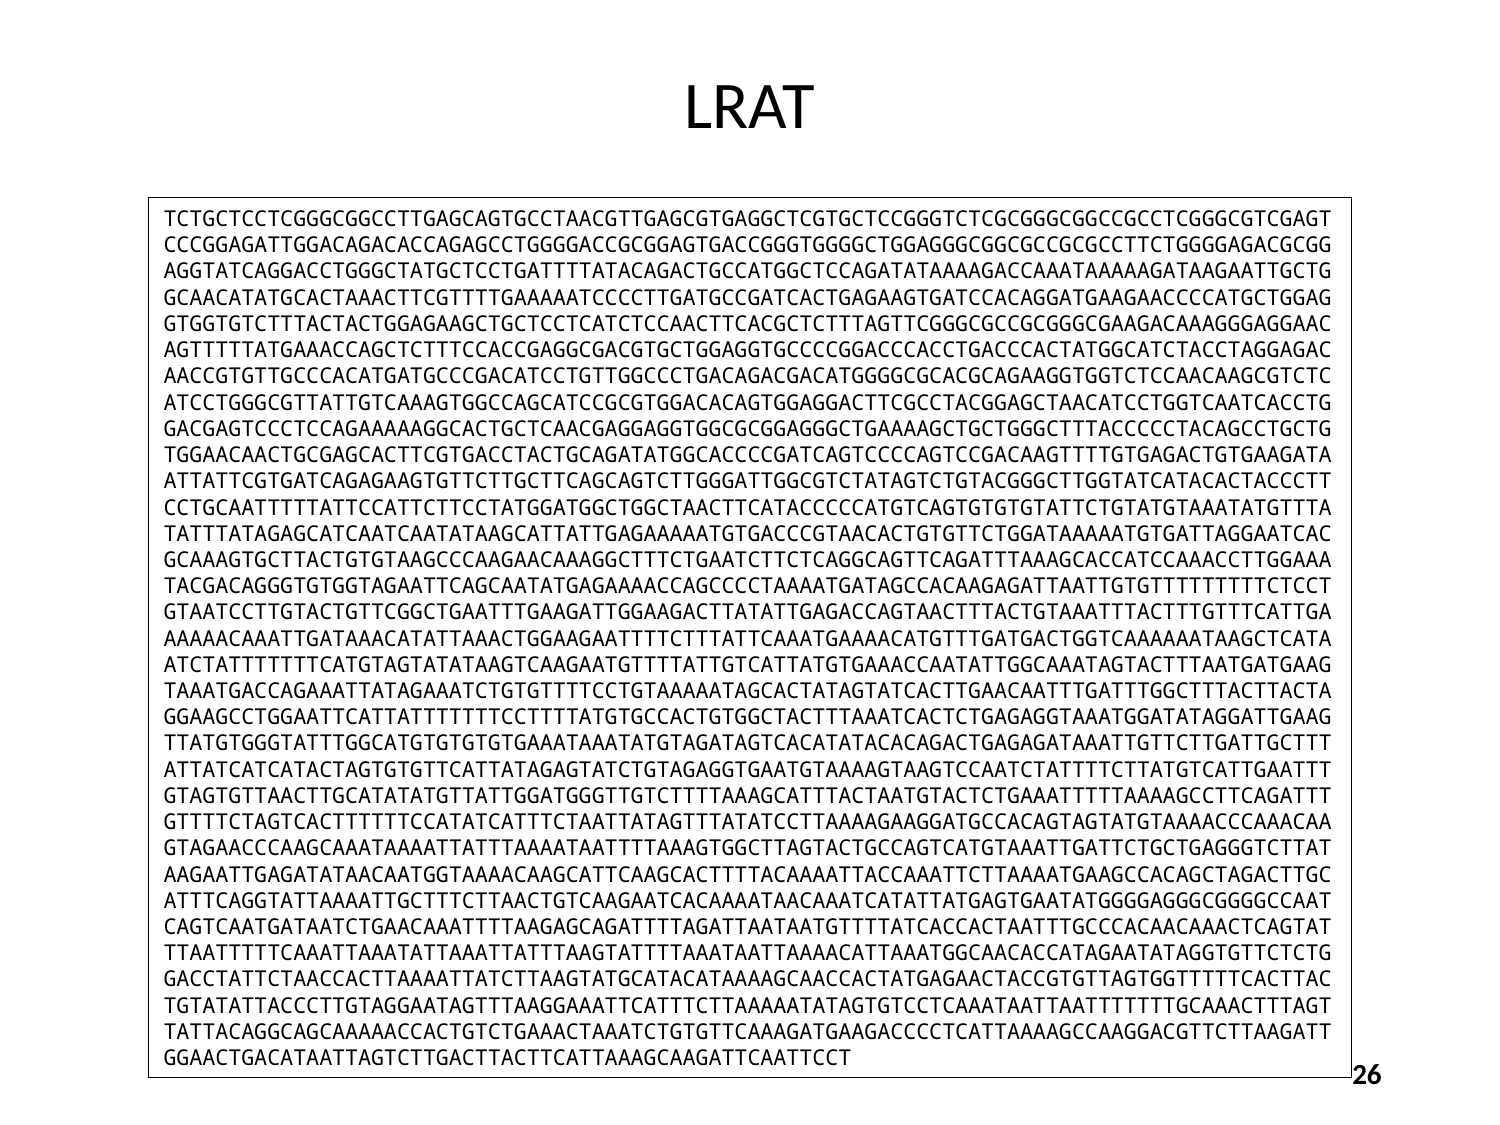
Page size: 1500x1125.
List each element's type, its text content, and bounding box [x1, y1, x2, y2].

slide_number 26 [1059, 1042, 1397, 1103]
title LRAT [103, 59, 1397, 154]
text_box TCTGCTCCTCGGGCGGCCTTGAGCAGTGCCTAACGTTGAGCGTGAGGCTCGTGCTCCGGGTCTCGCGGGCGGCCGCCTCGGGCGTCGAGTCCCGGAGATTGGACAGACACCAGAGCCTGGGGACCGCGGAGTGACCGGGTGGGGCTGGAGGGCGGCGCCGCGCCTTCTGGGGAGACGCGGAGGTATCAGGACCTGGGCTATGCTCCTGATTTTATACAGACTGCCATGGCTCCAGATATAAAAGACCAAATAAAAAGATAAGAATTGCTGGCAACATATGCACTAAACTTCGTTTTGAAAAATCCCCTTGATGCCGATCACTGAGAAGTGATCCACAGGATGAAGAACCCCATGCTGGAGGTGGTGTCTTTACTACTGGAGAAGCTGCTCCTCATCTCCAACTTCACGCTCTTTAGTTCGGGCGCCGCGGGCGAAGACAAAGGGAGGAACAGTTTTTATGAAACCAGCTCTTTCCACCGAGGCGACGTGCTGGAGGTGCCCCGGACCCACCTGACCCACTATGGCATCTACCTAGGAGACAACCGTGTTGCCCACATGATGCCCGACATCCTGTTGGCCCTGACAGACGACATGGGGCGCACGCAGAAGGTGGTCTCCAACAAGCGTCTCATCCTGGGCGTTATTGTCAAAGTGGCCAGCATCCGCGTGGACACAGTGGAGGACTTCGCCTACGGAGCTAACATCCTGGTCAATCACCTGGACGAGTCCCTCCAGAAAAAGGCACTGCTCAACGAGGAGGTGGCGCGGAGGGCTGAAAAGCTGCTGGGCTTTACCCCCTACAGCCTGCTGTGGAACAACTGCGAGCACTTCGTGACCTACTGCAGATATGGCACCCCGATCAGTCCCCAGTCCGACAAGTTTTGTGAGACTGTGAAGATAATTATTCGTGATCAGAGAAGTGTTCTTGCTTCAGCAGTCTTGGGATTGGCGTCTATAGTCTGTACGGGCTTGGTATCATACACTACCCTTCCTGCAATTTTTATTCCATTCTTCCTATGGATGGCTGGCTAACTTCATACCCCCATGTCAGTGTGTGTATTCTGTATGTAAATATGTTTATATTTATAGAGCATCAATCAATATAAGCATTATTGAGAAAAATGTGACCCGTAACACTGTGTTCTGGATAAAAATGTGATTAGGAATCACGCAAAGTGCTTACTGTGTAAGCCCAAGAACAAAGGCTTTCTGAATCTTCTCAGGCAGTTCAGATTTAAAGCACCATCCAAACCTTGGAAATACGACAGGGTGTGGTAGAATTCAGCAATATGAGAAAACCAGCCCCTAAAATGATAGCCACAAGAGATTAATTGTGTTTTTTTTTCTCCTGTAATCCTTGTACTGTTCGGCTGAATTTGAAGATTGGAAGACTTATATTGAGACCAGTAACTTTACTGTAAATTTACTTTGTTTCATTGAAAAAACAAATTGATAAACATATTAAACTGGAAGAATTTTCTTTATTCAAATGAAAACATGTTTGATGACTGGTCAAAAAATAAGCTCATAATCTATTTTTTTCATGTAGTATATAAGTCAAGAATGTTTTATTGTCATTATGTGAAACCAATATTGGCAAATAGTACTTTAATGATGAAGTAAATGACCAGAAATTATAGAAATCTGTGTTTTCCTGTAAAAATAGCACTATAGTATCACTTGAACAATTTGATTTGGCTTTACTTACTAGGAAGCCTGGAATTCATTATTTTTTTCCTTTTATGTGCCACTGTGGCTACTTTAAATCACTCTGAGAGGTAAATGGATATAGGATTGAAGTTATGTGGGTATTTGGCATGTGTGTGTGAAATAAATATGTAGATAGTCACATATACACAGACTGAGAGATAAATTGTTCTTGATTGCTTTATTATCATCATACTAGTGTGTTCATTATAGAGTATCTGTAGAGGTGAATGTAAAAGTAAGTCCAATCTATTTTCTTATGTCATTGAATTTGTAGTGTTAACTTGCATATATGTTATTGGATGGGTTGTCTTTTAAAGCATTTACTAATGTACTCTGAAATTTTTAAAAGCCTTCAGATTTGTTTTCTAGTCACTTTTTTCCATATCATTTCTAATTATAGTTTATATCCTTAAAAGAAGGATGCCACAGTAGTATGTAAAACCCAAACAAGTAGAACCCAAGCAAATAAAATTATTTAAAATAATTTTAAAGTGGCTTAGTACTGCCAGTCATGTAAATTGATTCTGCTGAGGGTCTTATAAGAATTGAGATATAACAATGGTAAAACAAGCATTCAAGCACTTTTACAAAATTACCAAATTCTTAAAATGAAGCCACAGCTAGACTTGCATTTCAGGTATTAAAATTGCTTTCTTAACTGTCAAGAATCACAAAATAACAAATCATATTATGAGTGAATATGGGGAGGGCGGGGCCAATCAGTCAATGATAATCTGAACAAATTTTAAGAGCAGATTTTAGATTAATAATGTTTTATCACCACTAATTTGCCCACAACAAACTCAGTATTTAATTTTTCAAATTAAATATTAAATTATTTAAGTATTTTAAATAATTAAAACATTAAATGGCAACACCATAGAATATAGGTGTTCTCTGGACCTATTCTAACCACTTAAAATTATCTTAAGTATGCATACATAAAAGCAACCACTATGAGAACTACCGTGTTAGTGGTTTTTCACTTACTGTATATTACCCTTGTAGGAATAGTTTAAGGAAATTCATTTCTTAAAAATATAGTGTCCTCAAATAATTAATTTTTTTGCAAACTTTAGTTATTACAGGCAGCAAAAACCACTGTCTGAAACTAAATCTGTGTTCAAAGATGAAGACCCCTCATTAAAAGCCAAGGACGTTCTTAAGATTGGAACTGACATAATTAGTCTTGACTTACTTCATTAAAGCAAGATTCAATTCCT [148, 197, 1352, 1078]
